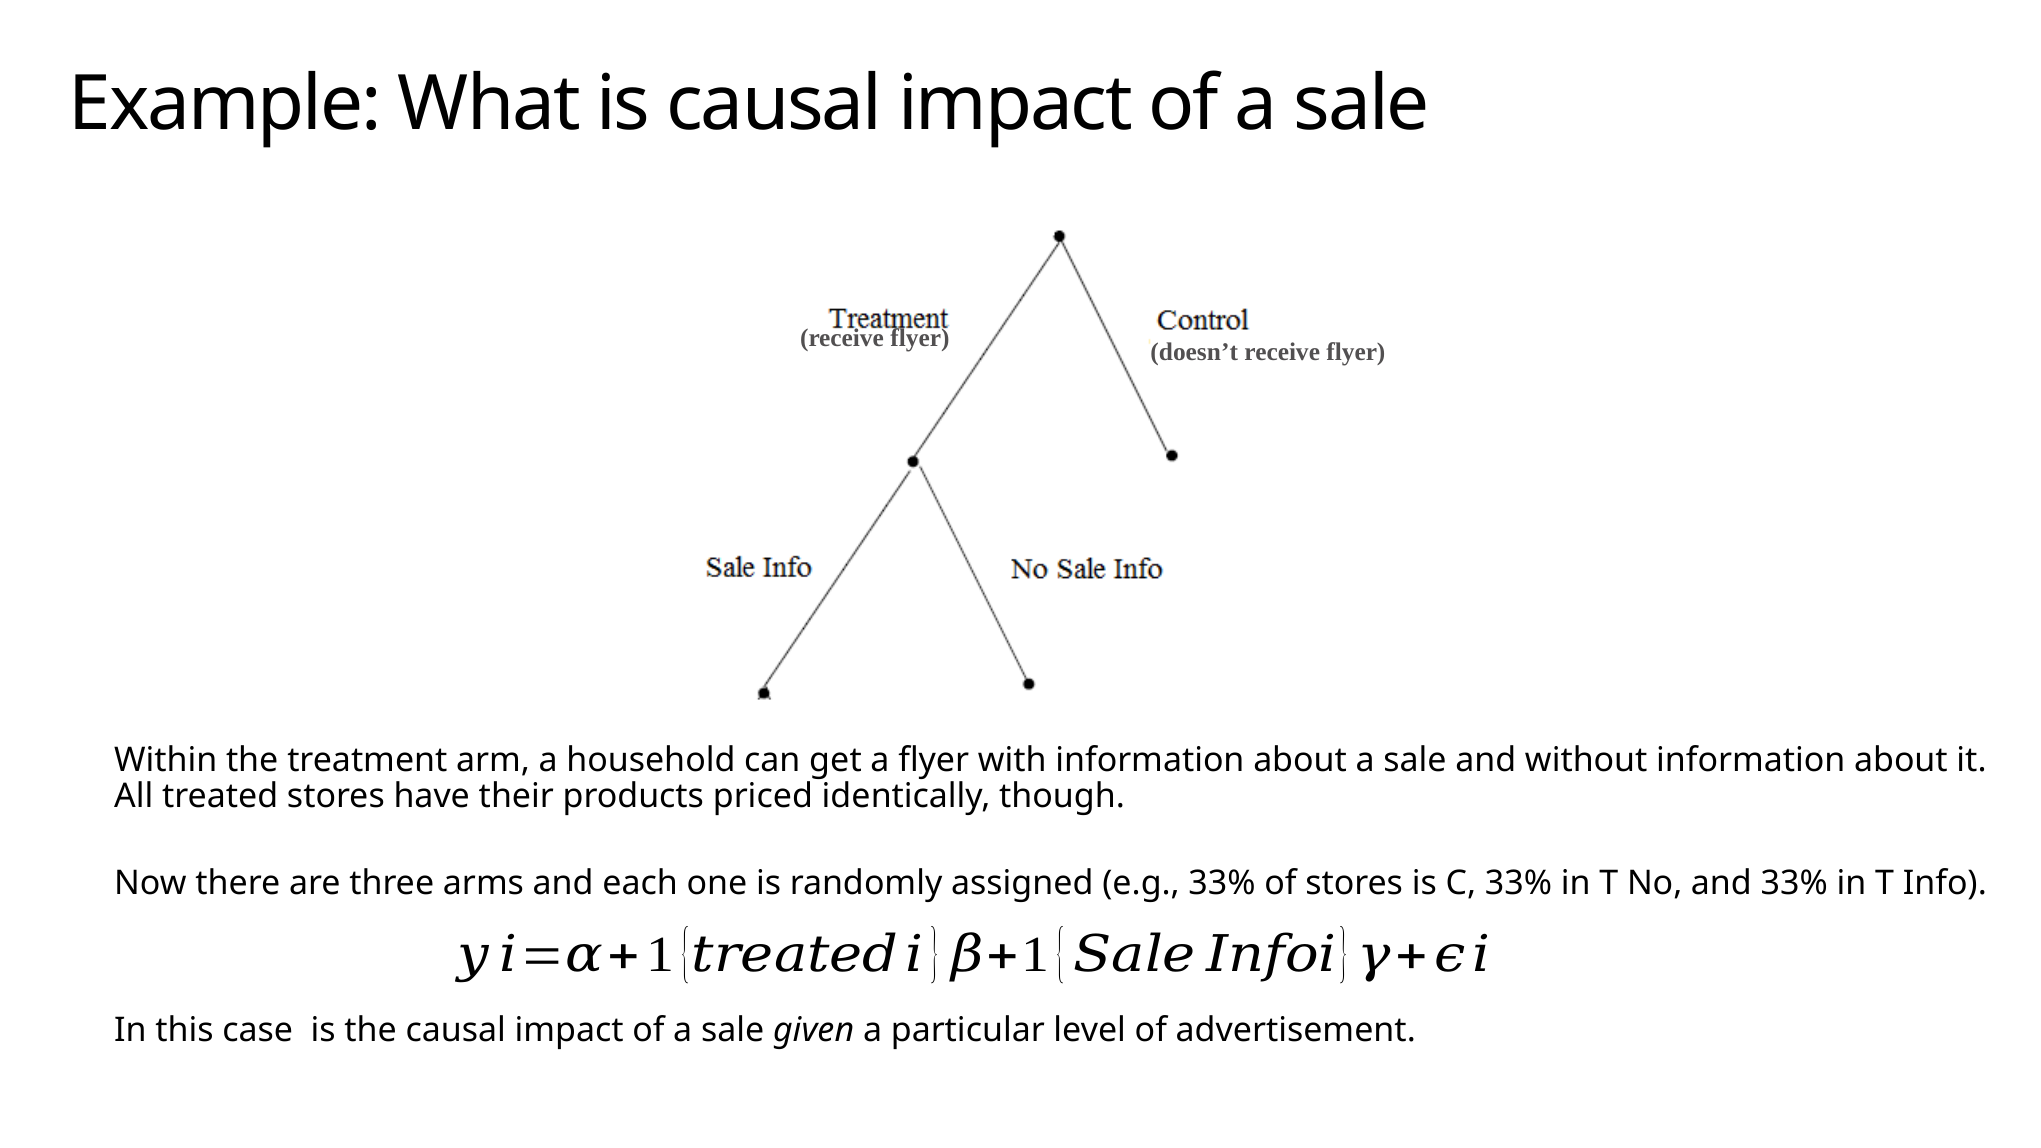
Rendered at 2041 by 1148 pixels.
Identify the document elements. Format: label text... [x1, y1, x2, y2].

picture [660, 198, 1283, 727]
text_box (doesn’t receive flyer) [1283, 331, 1402, 374]
title Example: What is causal impact of a sale [45, 48, 1996, 200]
